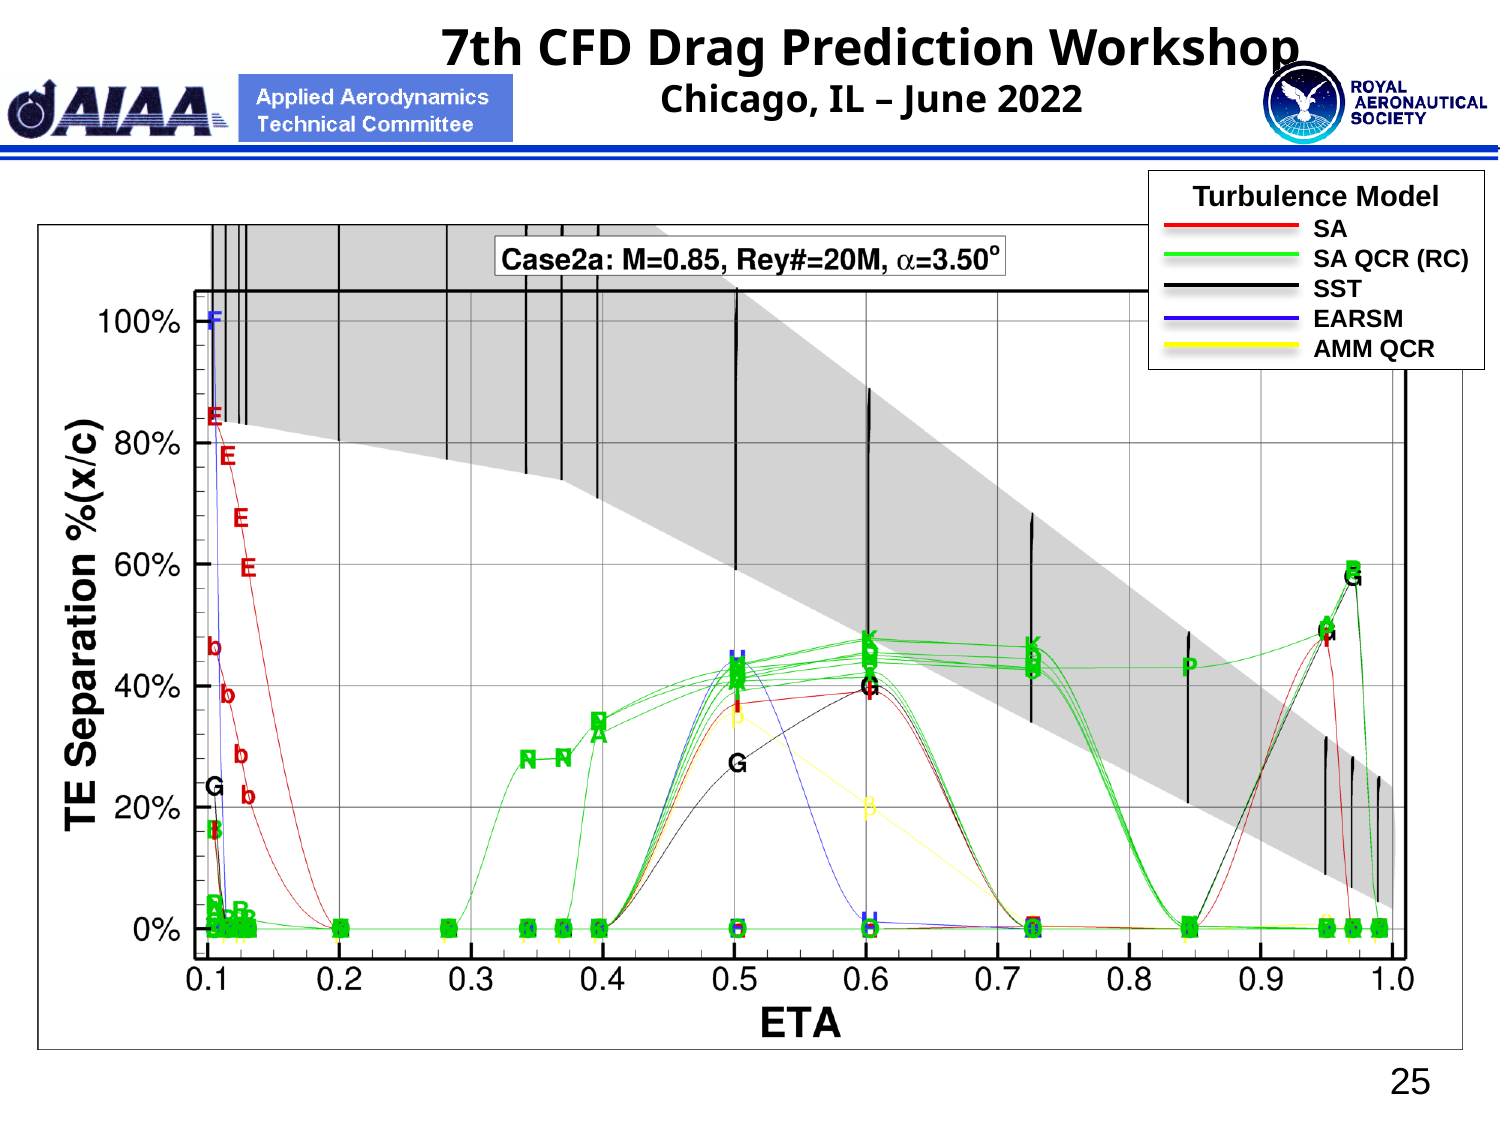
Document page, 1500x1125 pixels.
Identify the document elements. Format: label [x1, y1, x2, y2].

picture [0, 74, 513, 142]
picture [37, 224, 1463, 1051]
picture [1259, 36, 1488, 147]
text_box [1146, 169, 1487, 373]
